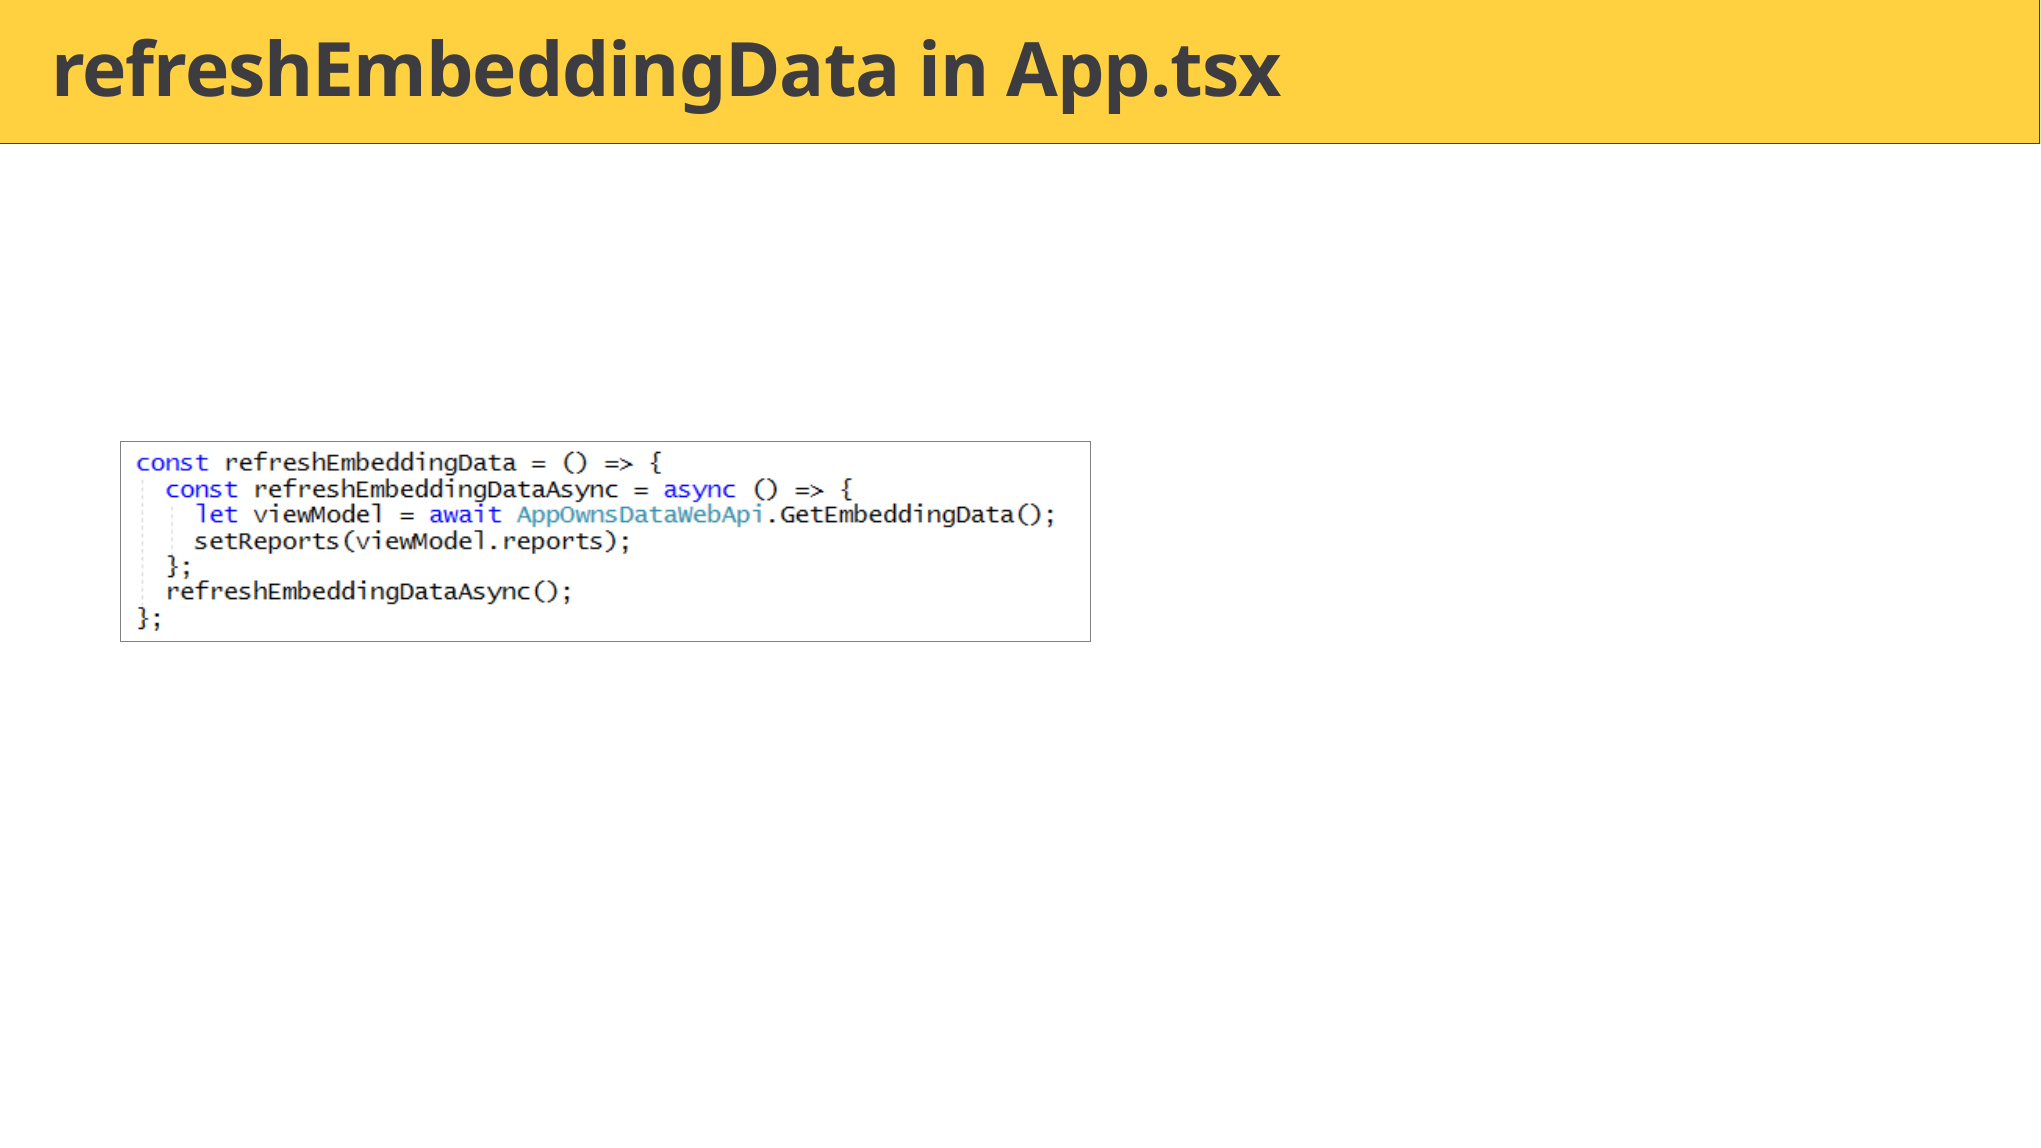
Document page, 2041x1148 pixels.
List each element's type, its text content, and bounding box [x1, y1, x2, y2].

picture [120, 440, 1092, 642]
title refreshEmbeddingData in App.tsx [51, 31, 1988, 113]
